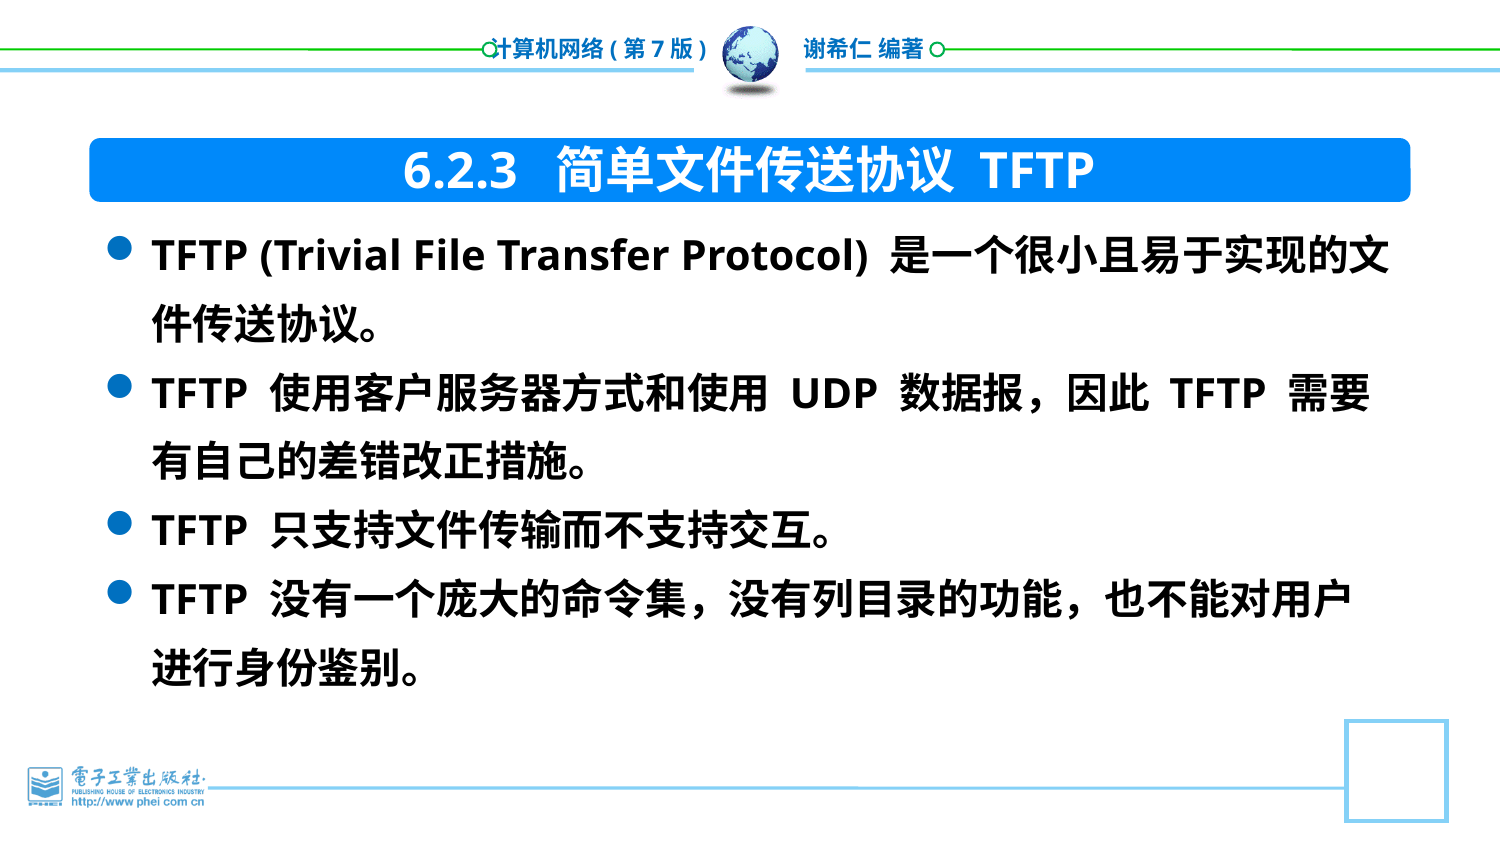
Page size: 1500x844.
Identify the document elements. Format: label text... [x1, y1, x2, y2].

text_box 6.2.3 简单文件传送协议 TFTP [388, 131, 1111, 202]
text_box [1111, 138, 1411, 202]
text_box [89, 138, 388, 202]
picture [23, 764, 208, 809]
text_box TFTP (Trivial File Transfer Protocol) 是一个很小且易于实现的文件传送协议。 TFTP 使用客户服务器方式和使用 UDP 数据报，因此 TFTP 需要有自己的差错改正措施。 TFTP 只支持文件传输而不支持交互。 TFTP 没有一个庞大的命令集，没有列目录的功能，也不能对用户进行身份鉴别。 [89, 202, 1411, 699]
picture [720, 24, 780, 100]
